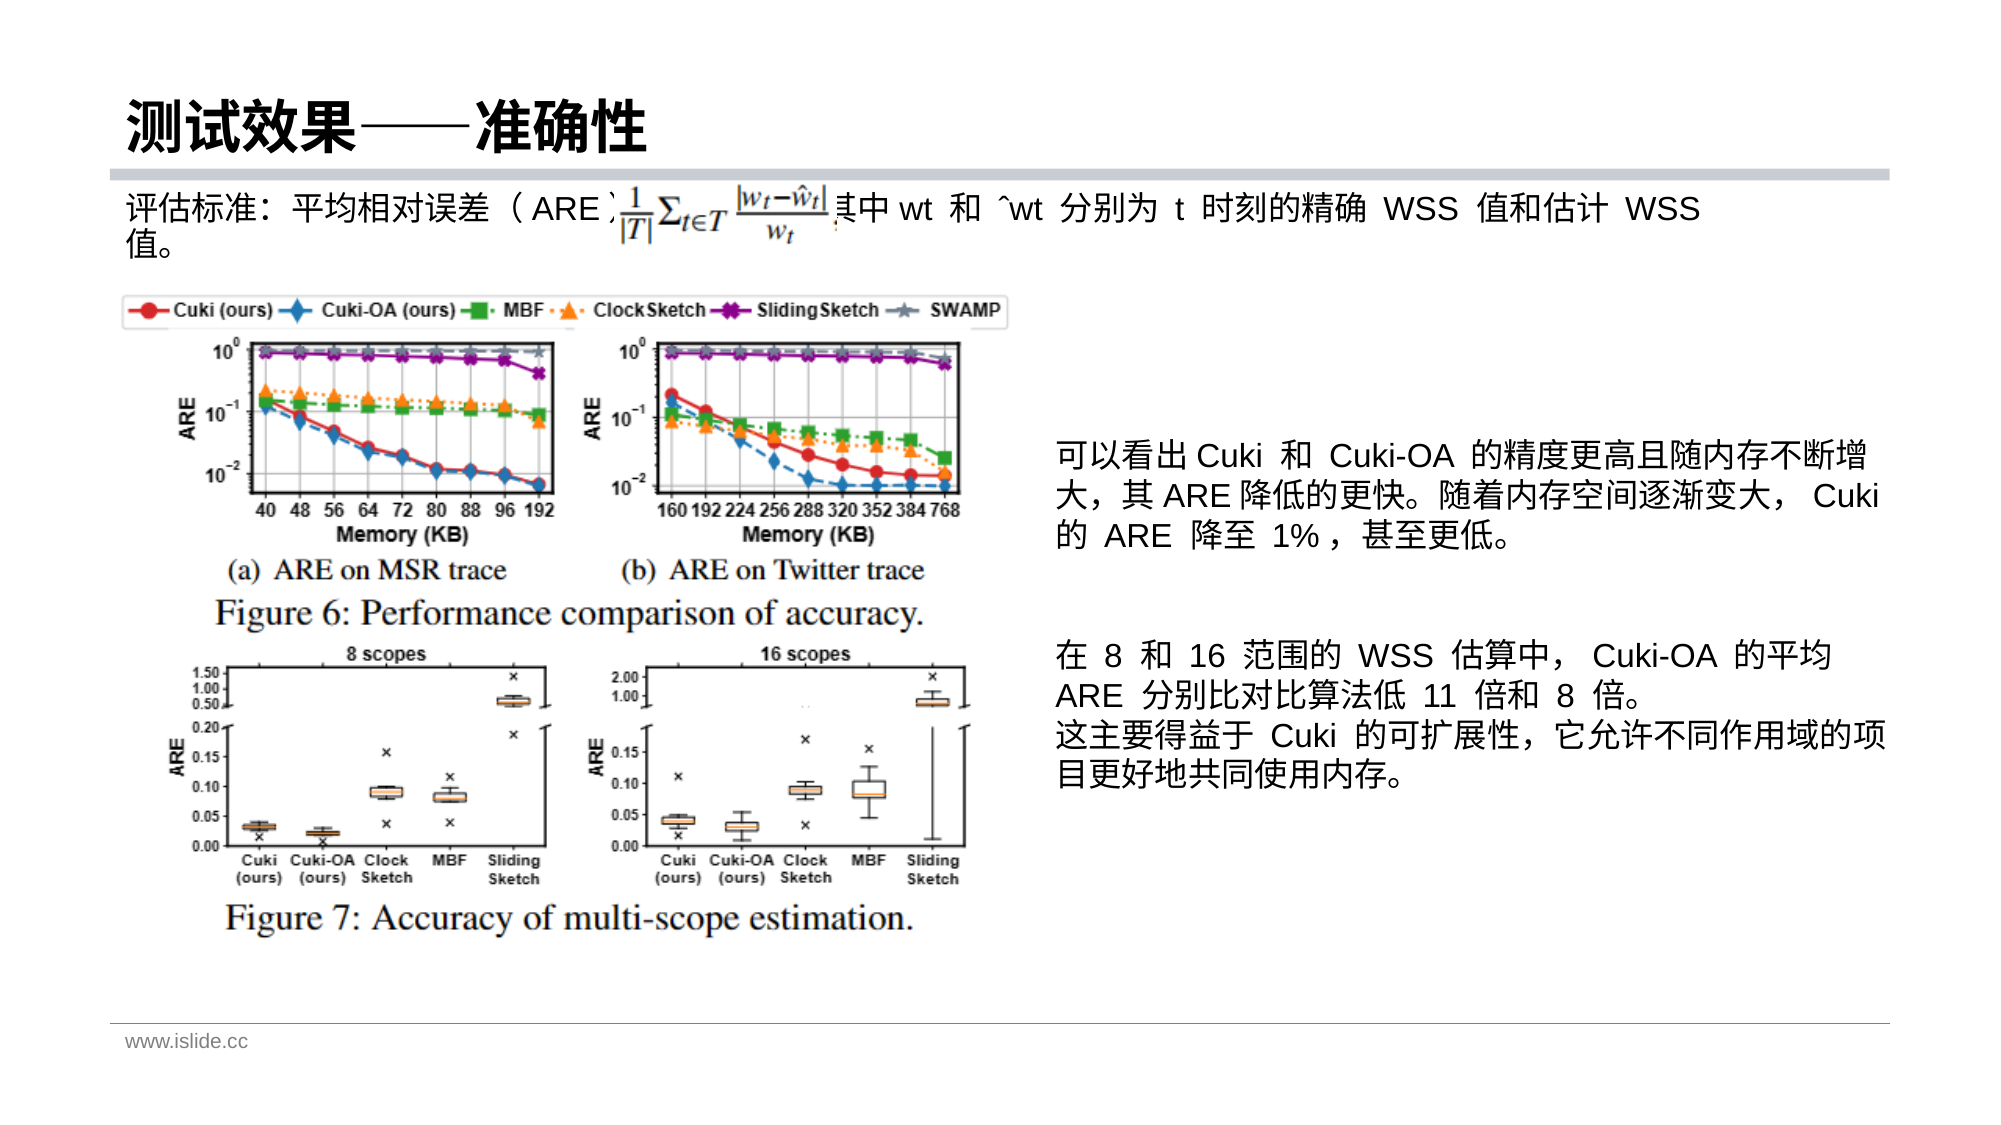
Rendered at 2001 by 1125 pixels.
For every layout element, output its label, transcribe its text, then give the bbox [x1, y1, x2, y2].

slide_number [1412, 1023, 1890, 1058]
list 评估标准：平均相对误差（ARE）， 其中wt 和 ˆwt 分别为 t 时刻的精确 WSS 值和估计 WSS 值。 [837, 184, 1754, 247]
list 评估标准：平均相对误差（ARE）， 其中wt 和 ˆwt 分别为 t 时刻的精确 WSS 值和估计 WSS 值。 [109, 184, 614, 247]
title 测试效果——准确性 [109, 0, 1890, 169]
picture [614, 184, 837, 247]
footer www.islide.cc [109, 1023, 790, 1058]
picture [109, 281, 1010, 947]
text_box 可以看出Cuki 和 Cuki-OA 的精度更高且随内存不断增大，其ARE降低的更快。随着内存空间逐渐变大，Cuki 的 ARE 降至 1%，甚至更低。 在 8 和 16 范围的 WSS 估算中，Cuki-OA 的平均 ARE 分别比对比算法低 11 倍和 8 倍。 这主要得益于 Cuki 的可扩展性，它允许不同作用域的项目更好地共同使用内存。 [1040, 426, 1910, 801]
